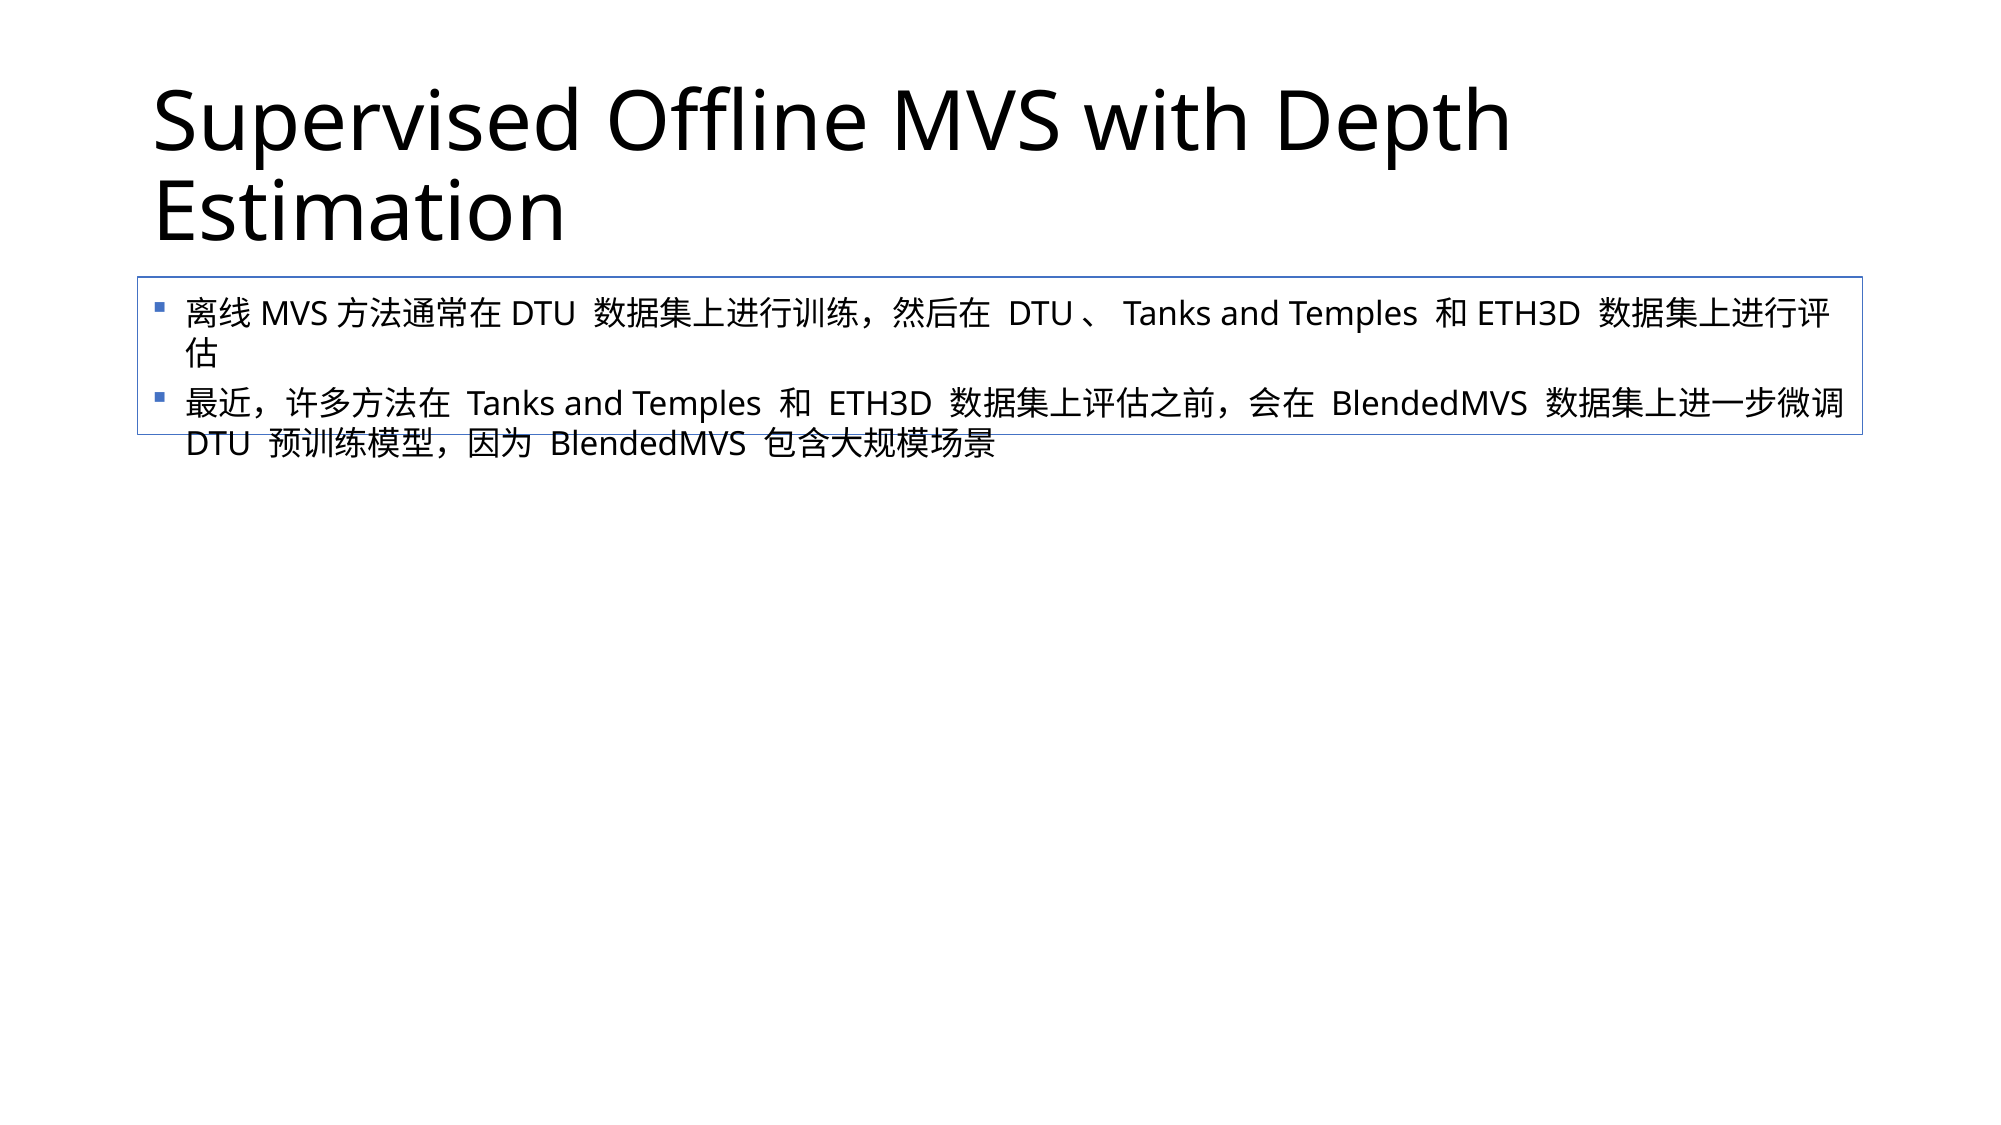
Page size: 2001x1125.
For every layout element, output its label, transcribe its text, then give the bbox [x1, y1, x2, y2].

title Supervised Offline MVS with Depth Estimation [137, 59, 1863, 277]
text_box 离线MVS方法通常在DTU 数据集上进行训练，然后在 DTU、Tanks and Temples 和ETH3D 数据集上进行评估 最近，许多方法在 Tanks and Temples 和 ETH3D 数据集上评估之前，会在 BlendedMVS 数据集上进一步微调 DTU 预训练模型，因为 BlendedMVS 包含大规模场景 [137, 277, 1863, 435]
